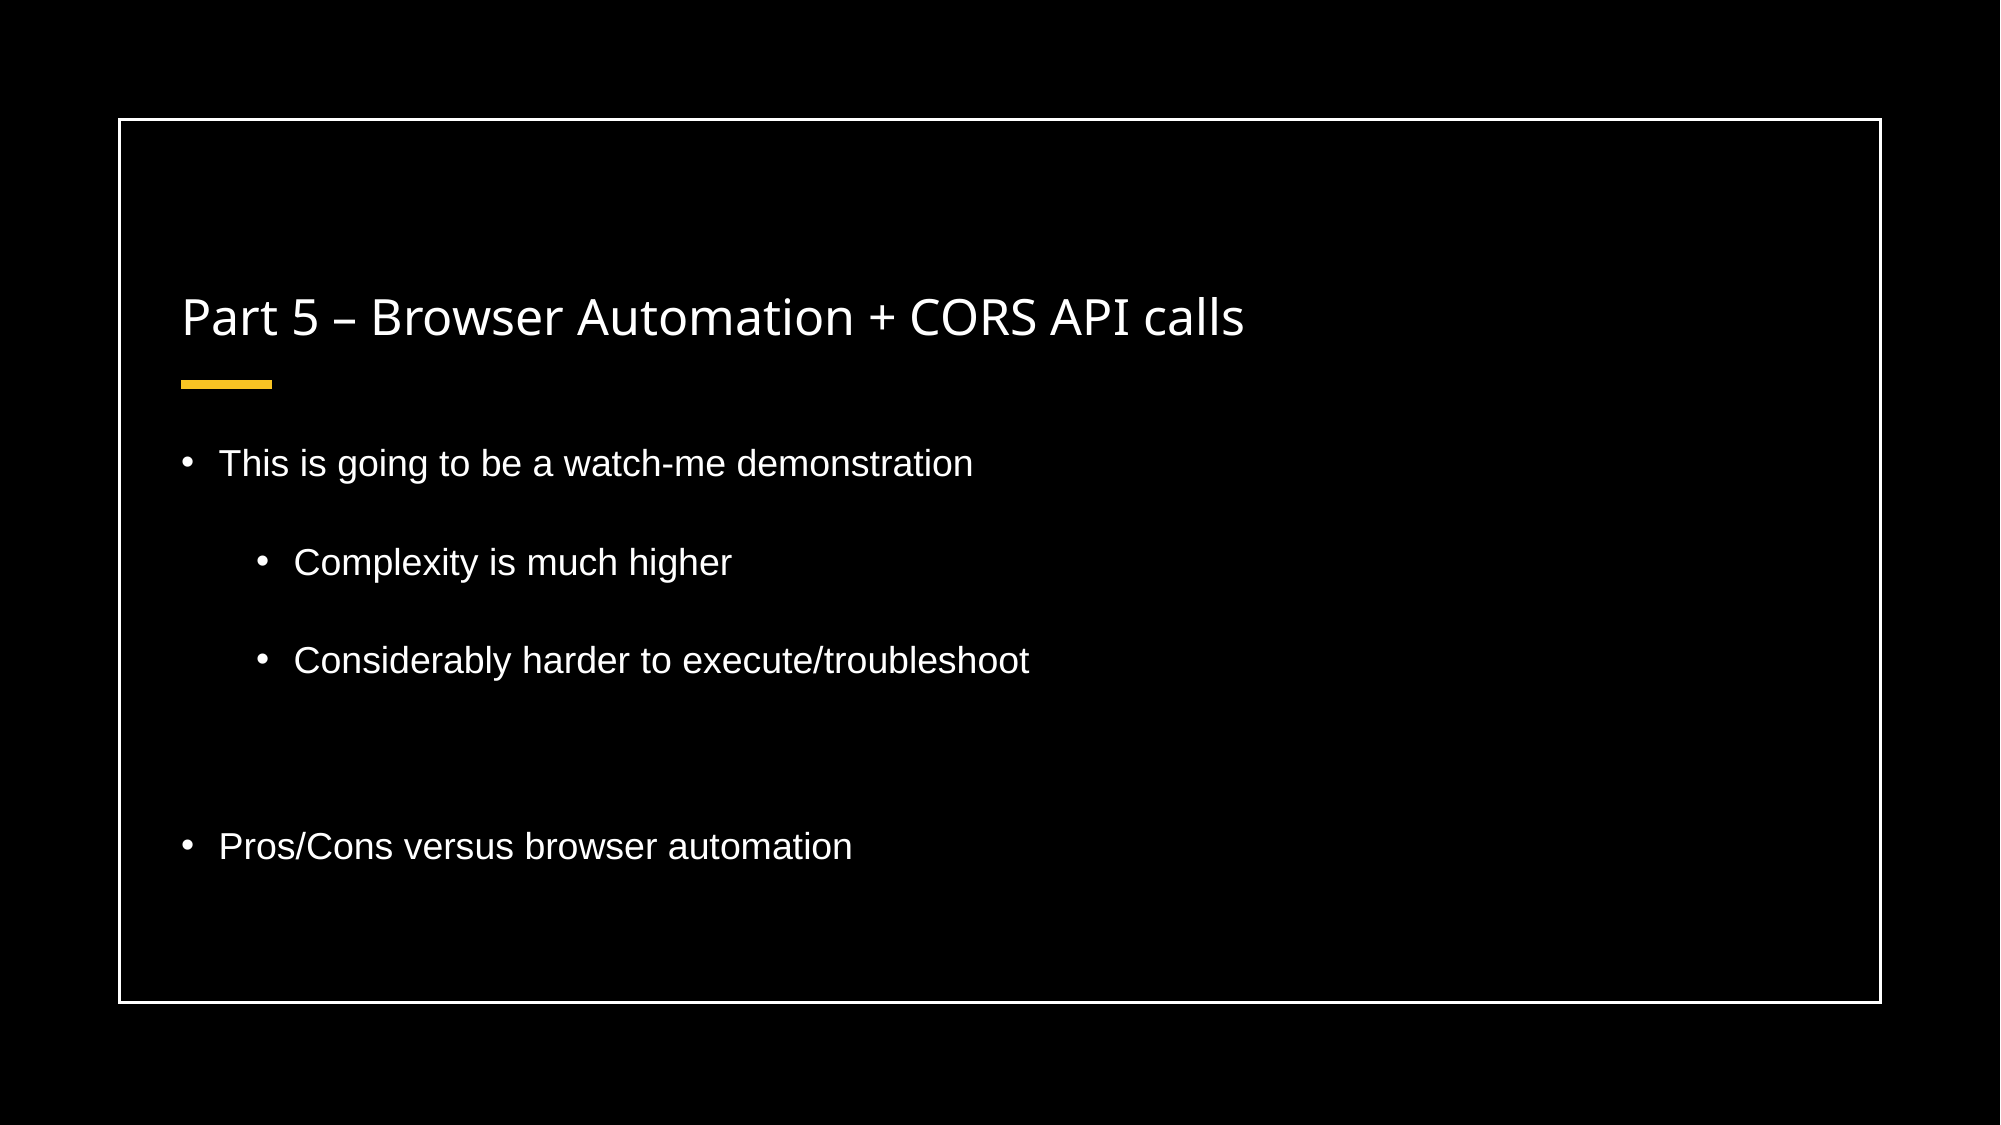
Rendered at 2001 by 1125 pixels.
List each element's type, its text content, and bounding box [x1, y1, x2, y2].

list This is going to be a watch-me demonstration Complexity is much higher Considerably harder to execute/troubleshoot Pros/Cons versus browser automation [181, 416, 1819, 944]
title Part 5 – Browser Automation + CORS API calls [181, 184, 1819, 346]
